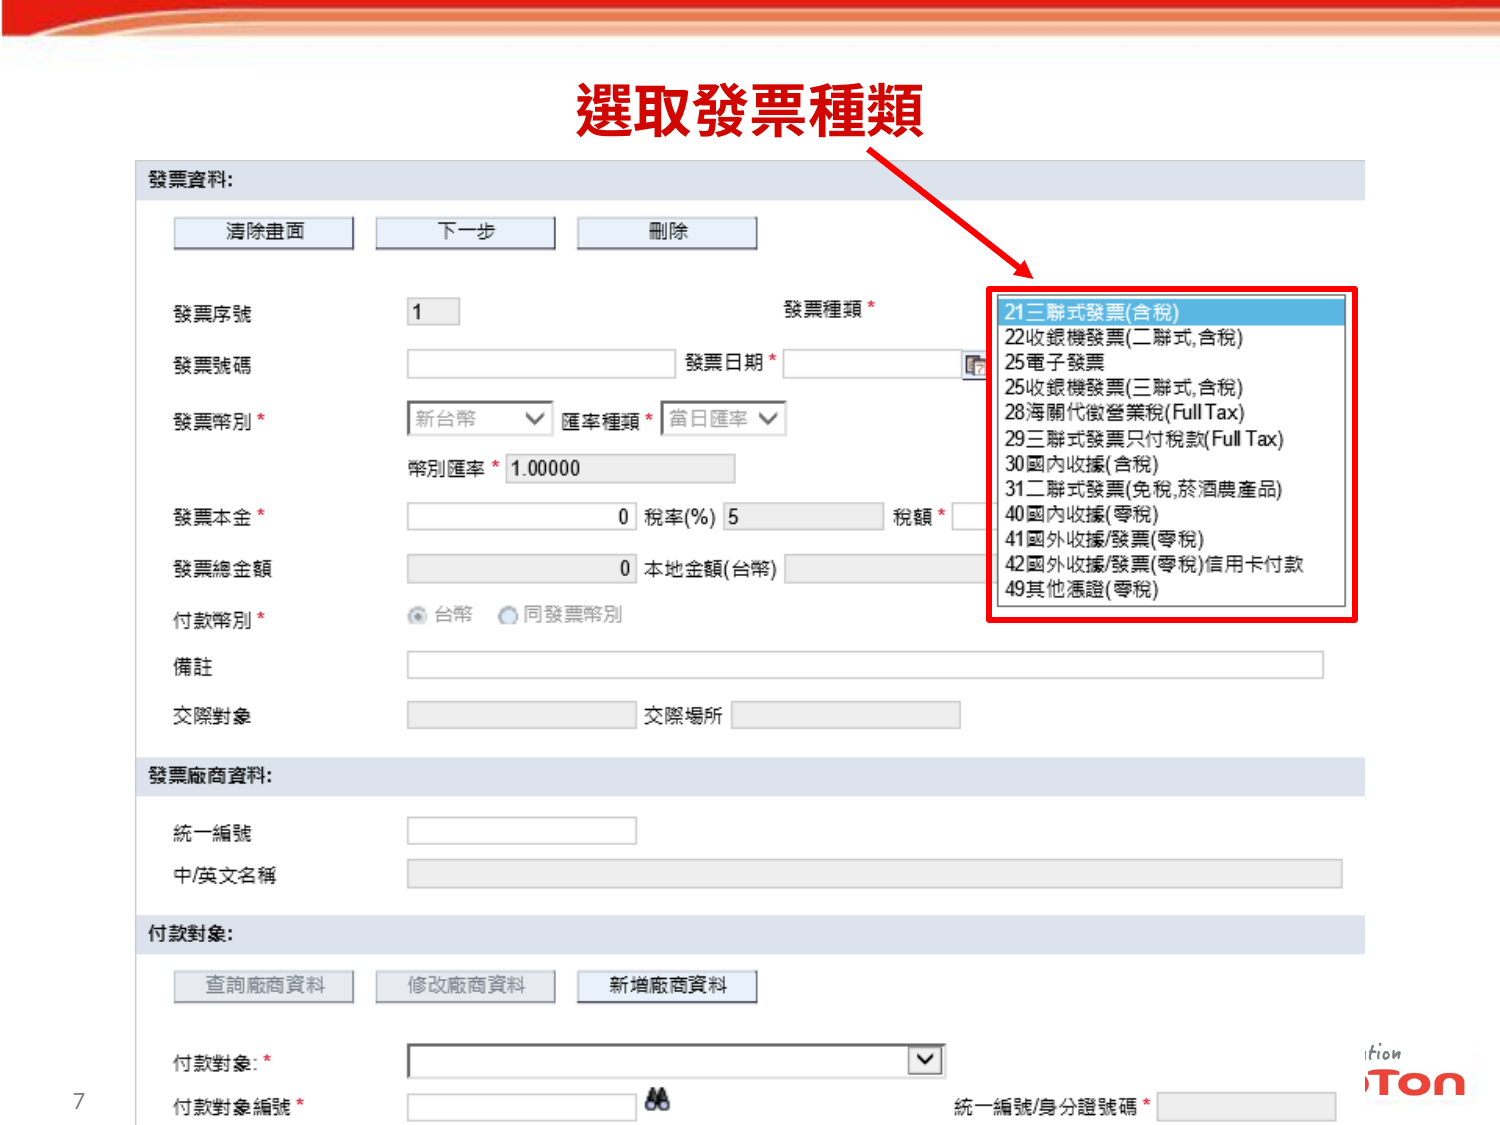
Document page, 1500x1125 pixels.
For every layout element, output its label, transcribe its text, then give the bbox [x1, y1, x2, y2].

picture [1, 0, 1500, 1125]
slide_number 6 [0, 1069, 130, 1125]
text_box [867, 148, 1034, 280]
title 選取發票種類 [75, 66, 1425, 149]
